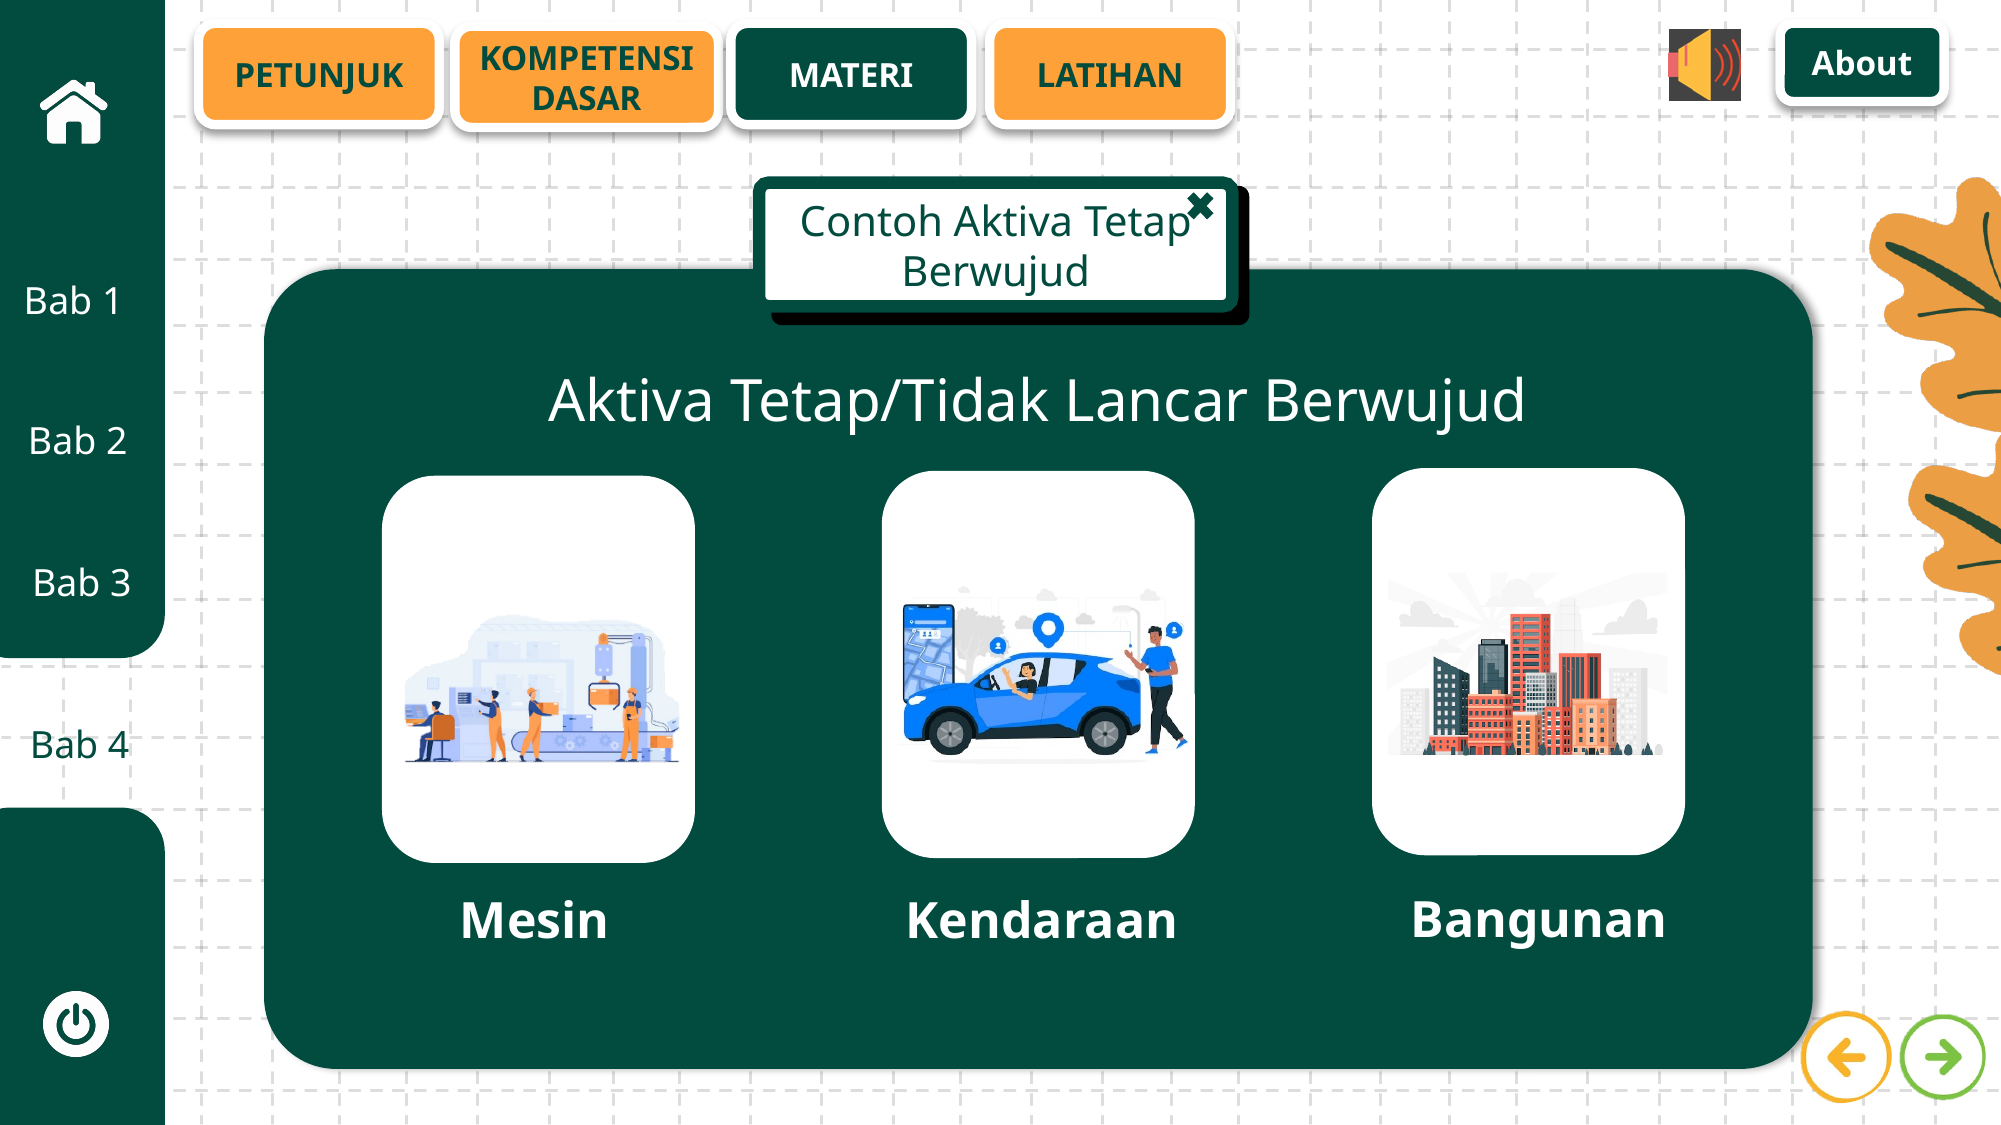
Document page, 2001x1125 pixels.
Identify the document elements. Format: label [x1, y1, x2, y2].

picture [0, 0, 2001, 1125]
text_box [759, 182, 1250, 326]
